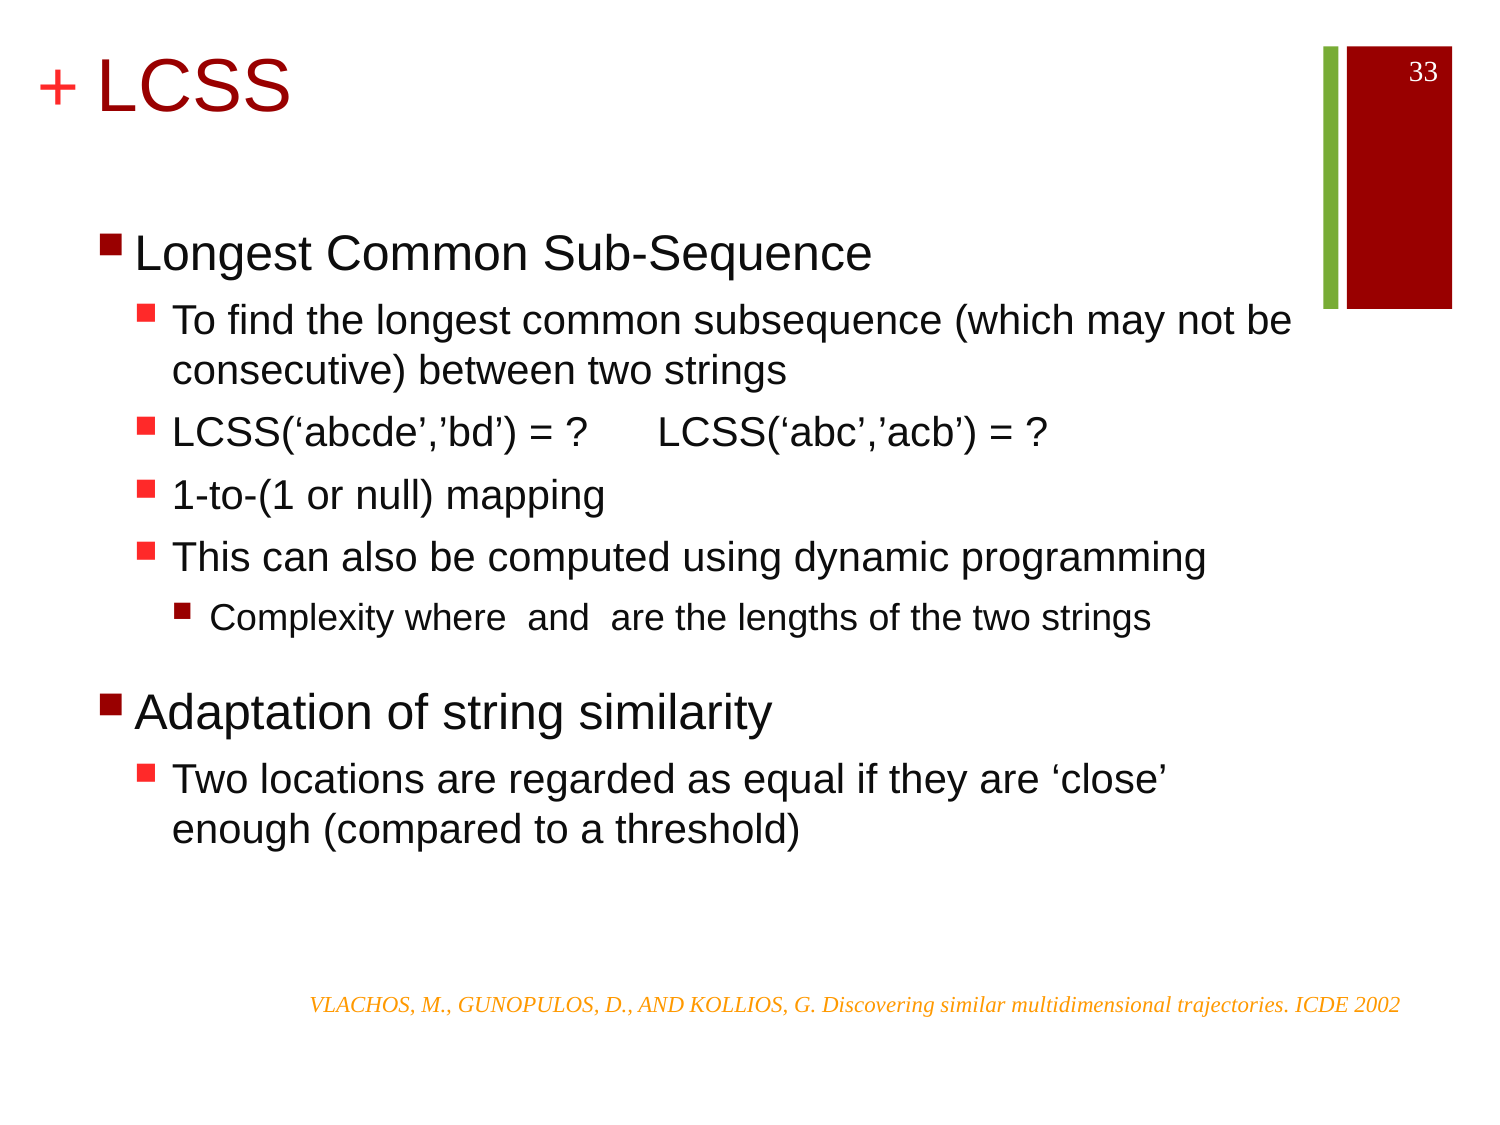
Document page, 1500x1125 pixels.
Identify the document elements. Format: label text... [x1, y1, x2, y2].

text_box VLACHOS, M., GUNOPULOS, D., AND KOLLIOS, G. Discovering similar multidimensional trajectories. ICDE 2002 [81, 982, 1417, 1025]
title LCSS [81, 29, 1322, 213]
slide_number 33 [1362, 39, 1454, 100]
